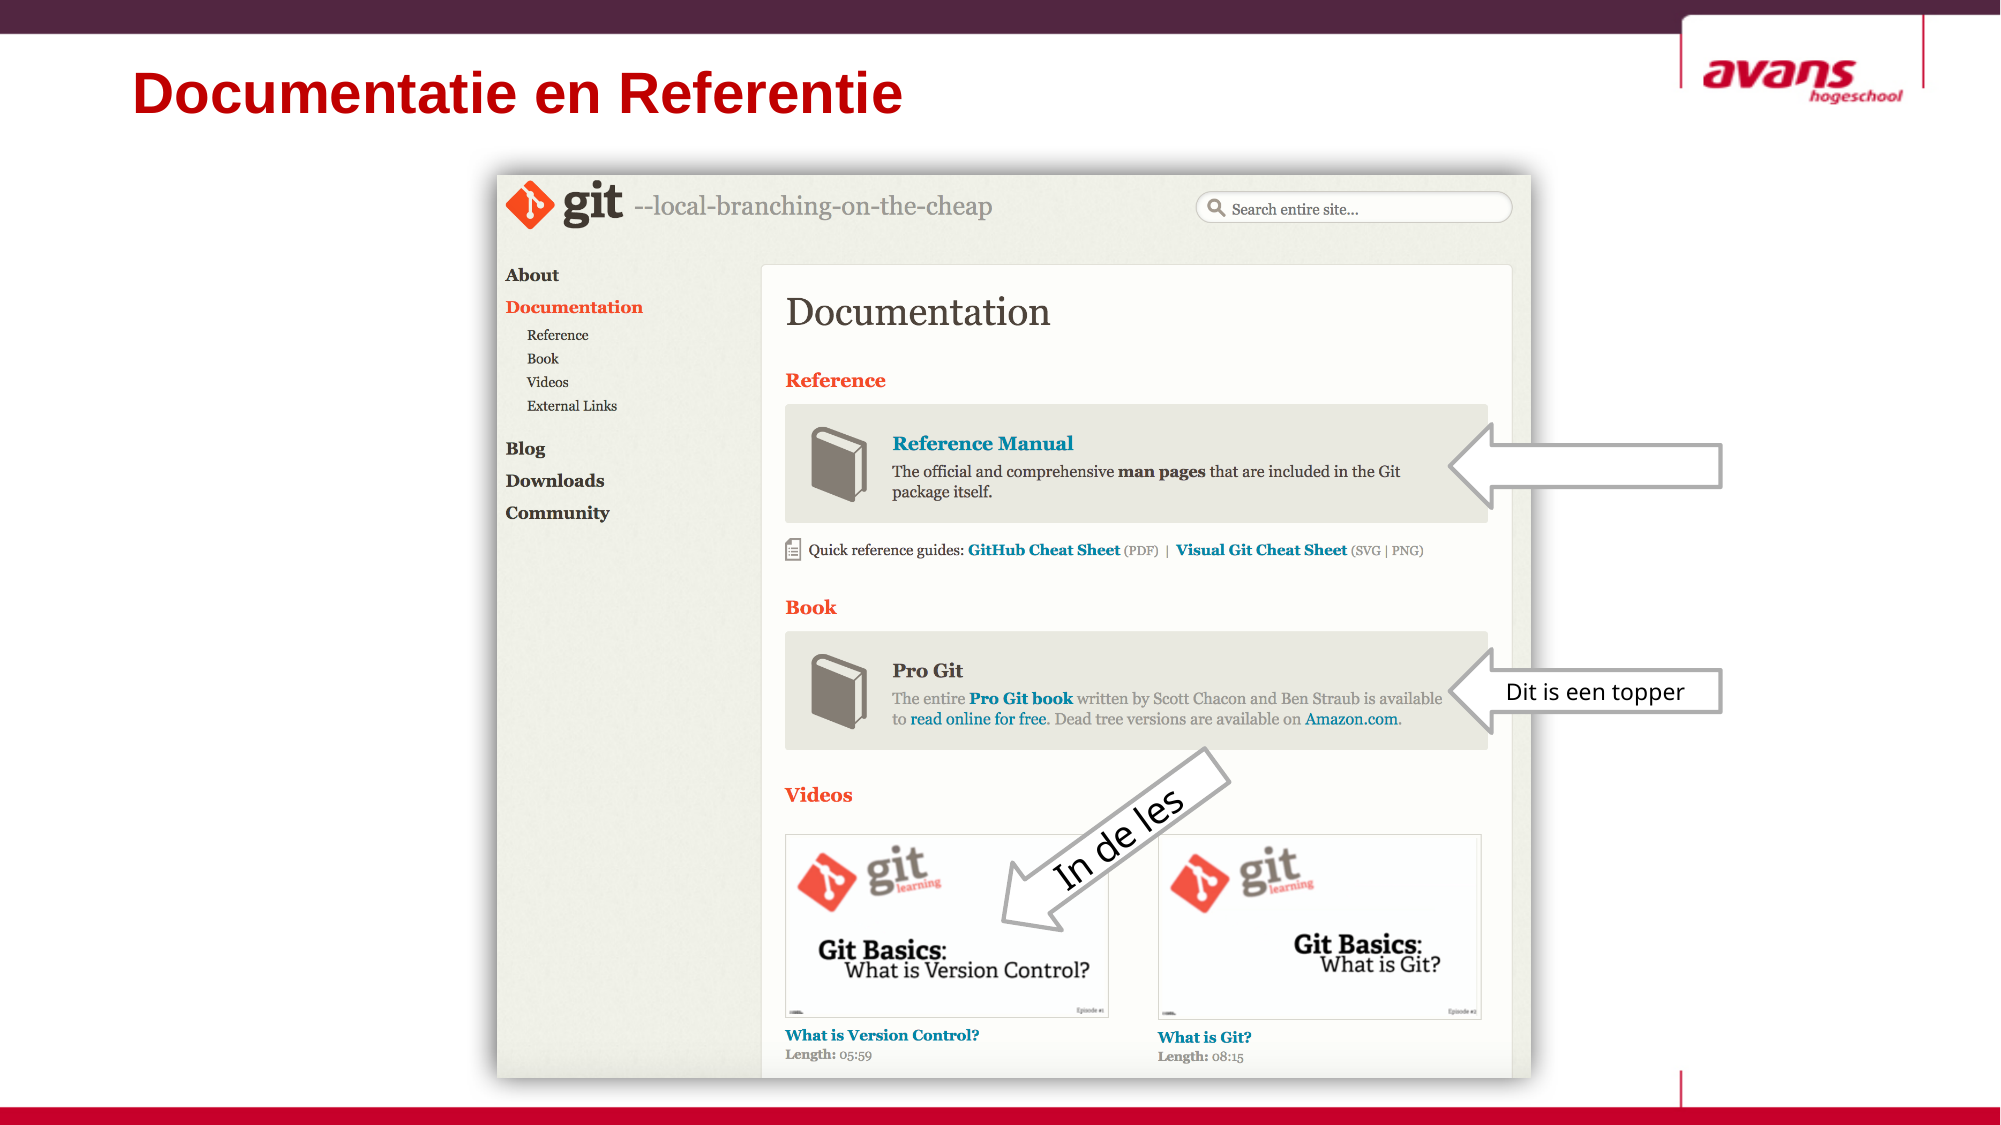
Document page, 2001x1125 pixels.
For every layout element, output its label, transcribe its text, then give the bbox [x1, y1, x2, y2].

text_box Dit is een topper [1535, 668, 1723, 715]
title Documentatie en Referentie [117, 46, 1890, 225]
picture [0, 0, 2001, 1125]
text_box [1535, 443, 1723, 490]
